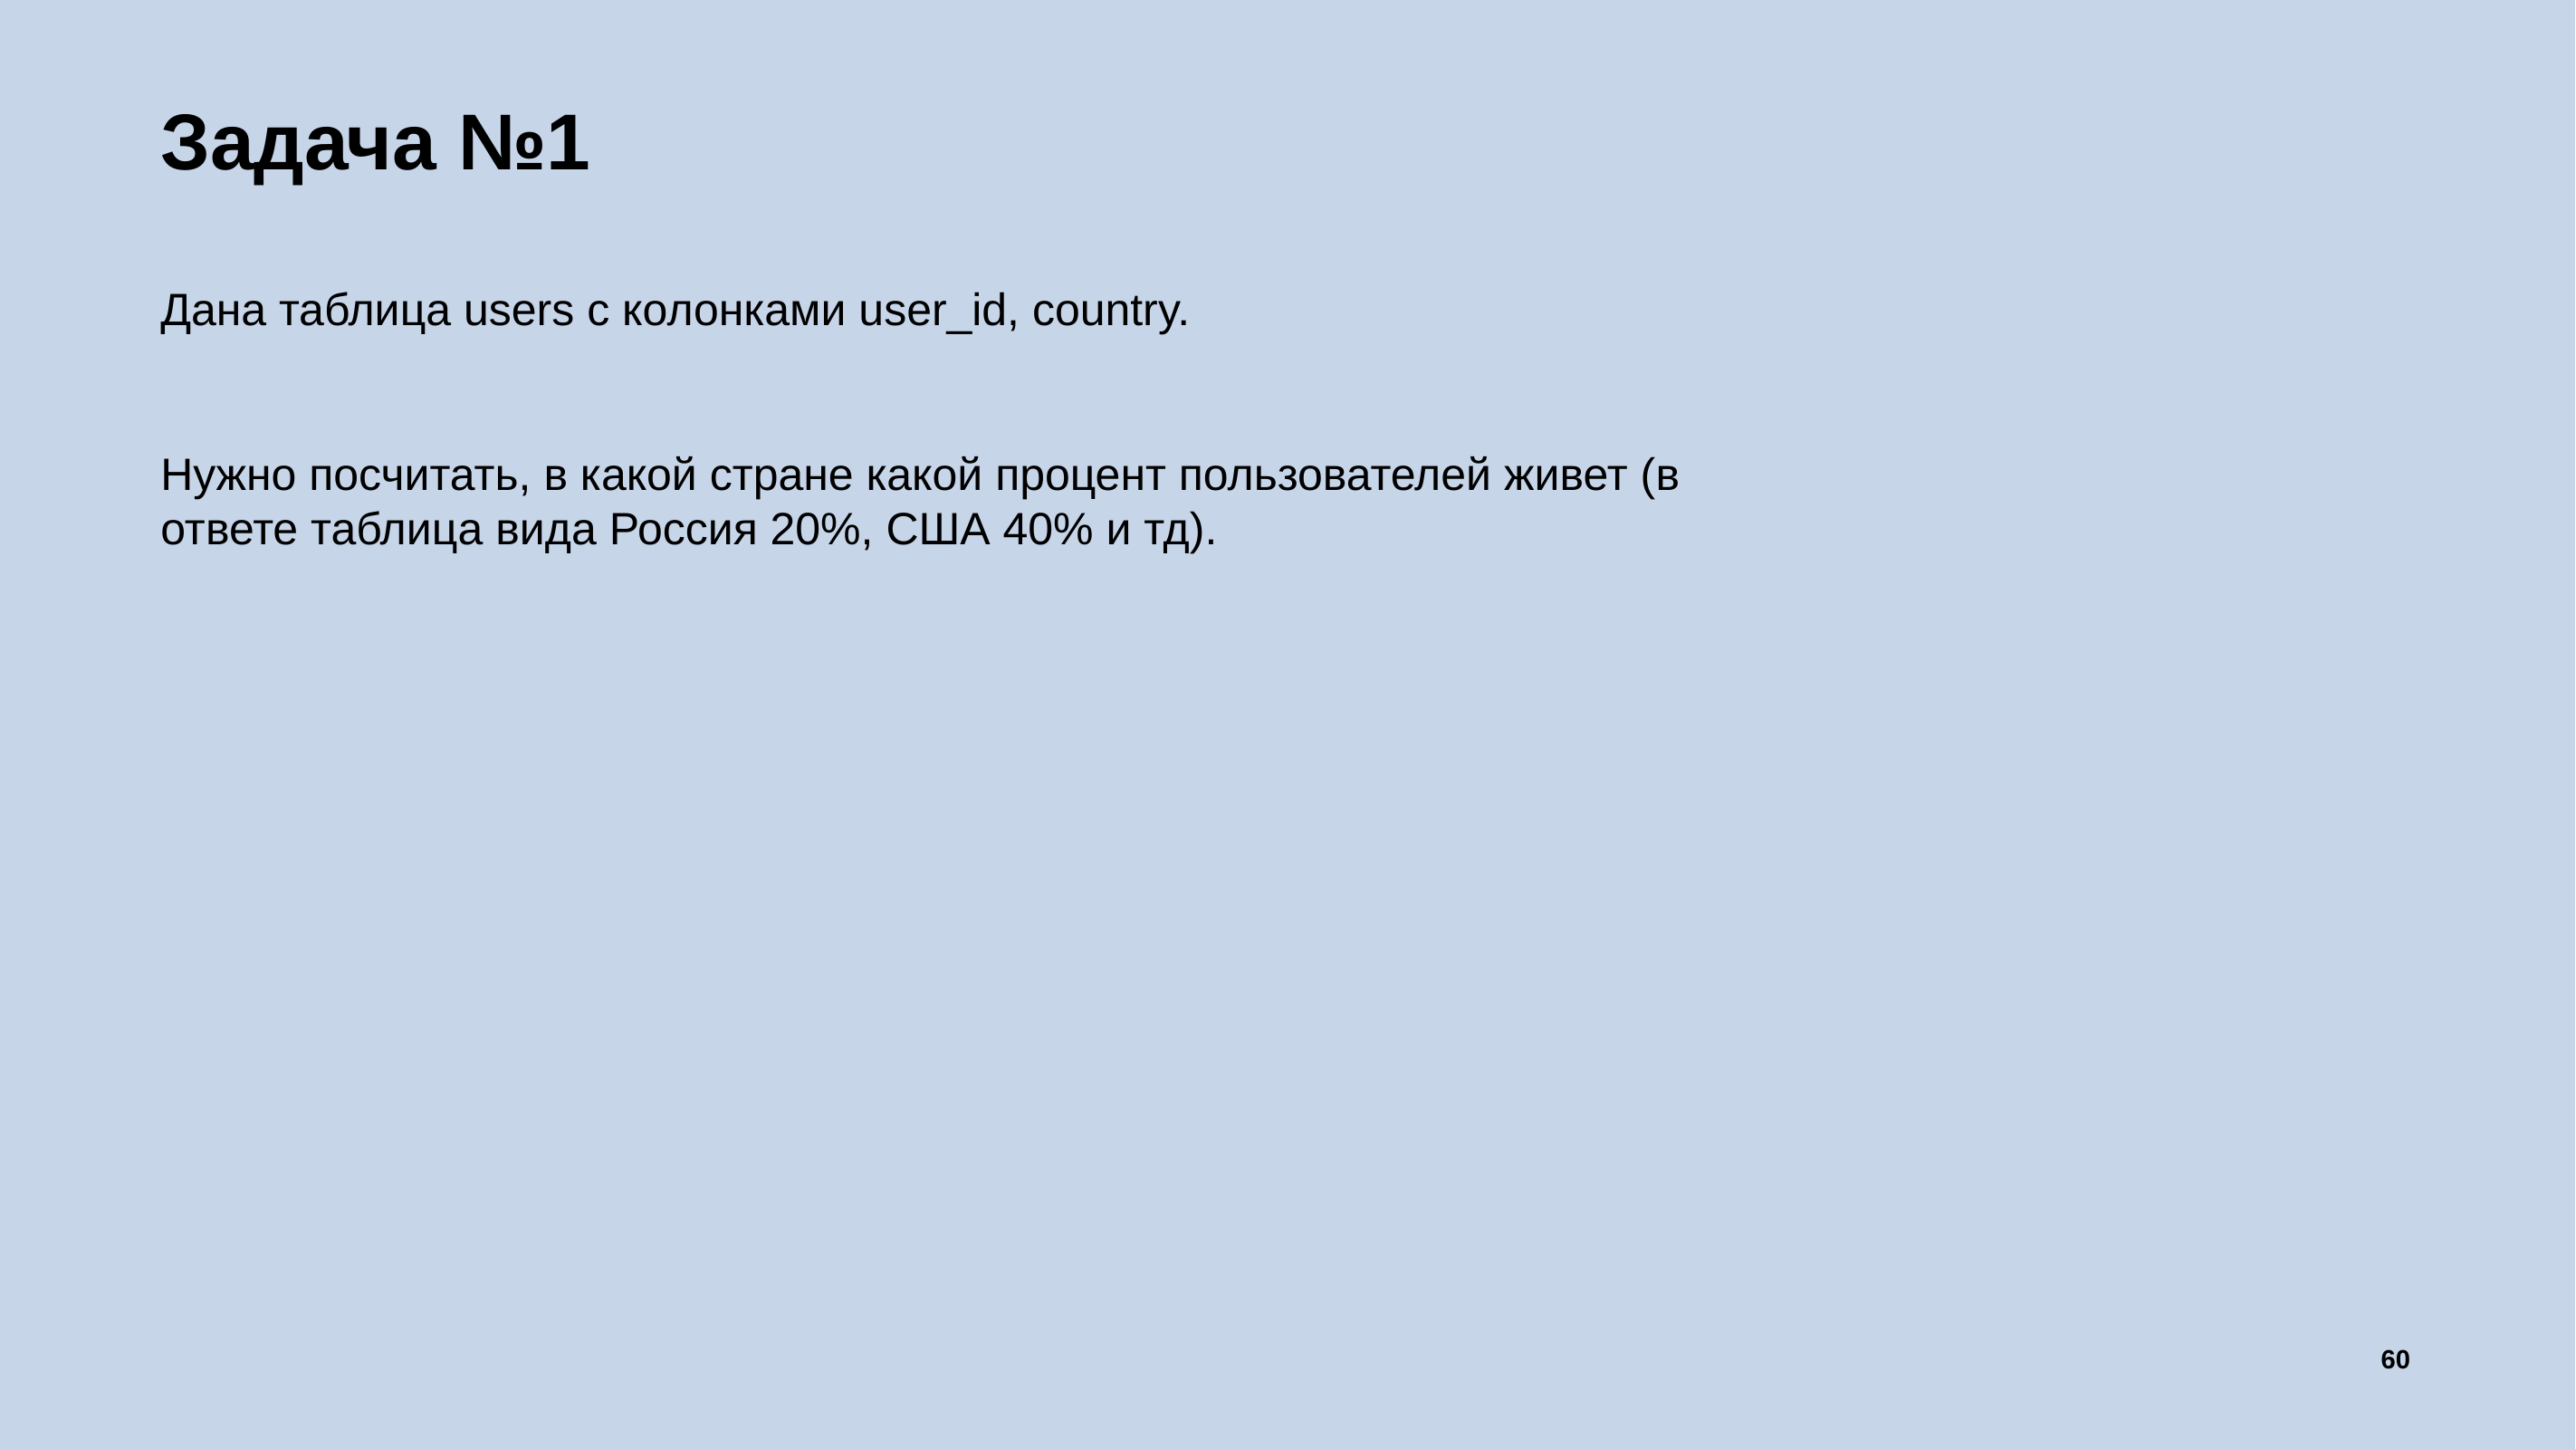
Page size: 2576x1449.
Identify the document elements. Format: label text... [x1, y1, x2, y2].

text_box Дана таблица users c колонками user_id, country. Нужно посчитать, в какой стране какой процент пользователей живет (в ответе таблица вида Россия 20%, США 40% и тд). [160, 264, 1827, 1238]
slide_number 60 [2278, 1330, 2418, 1384]
title Задача №1 [160, 85, 2415, 252]
